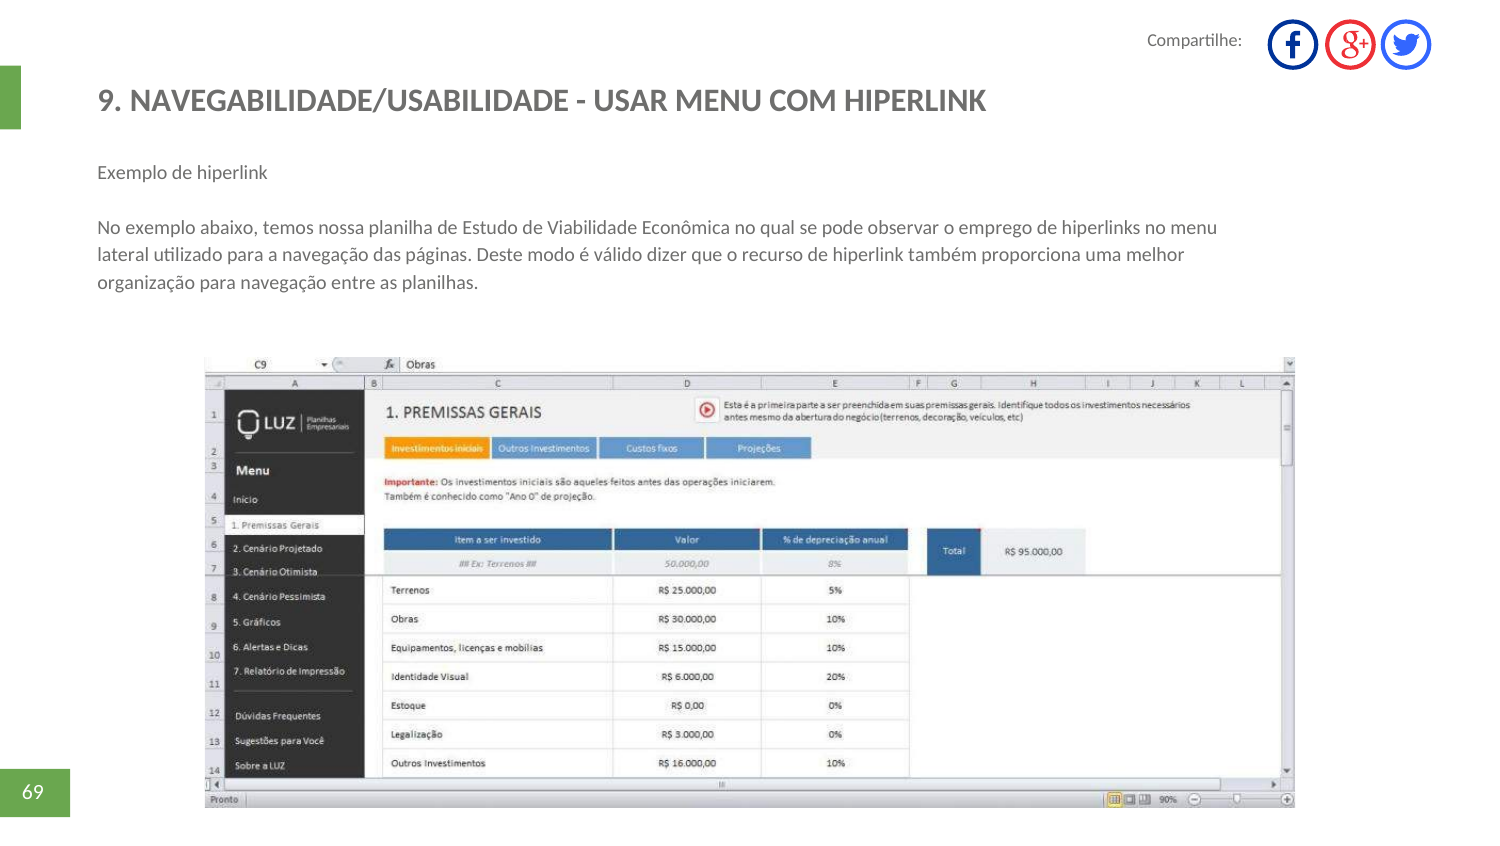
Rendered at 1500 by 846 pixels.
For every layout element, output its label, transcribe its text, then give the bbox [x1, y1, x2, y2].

text_box 9. NAVEGABILIDADE/USABILIDADE - USAR MENU COM HIPERLINK [95, 83, 1126, 126]
text_box No exemplo abaixo, temos nossa planilha de Estudo de Viabilidade Econômica no qual se pode observar o emprego de hiperlinks no menu lateral utilizado para a navegação das páginas. Deste modo é válido dizer que o recurso de hiperlink também proporciona uma melhor organização para navegação entre as planilhas. [95, 216, 1386, 299]
text_box [204, 357, 1296, 808]
text_box Compartilhe: [1145, 30, 1263, 56]
text_box 69 [19, 780, 54, 810]
text_box [1327, 21, 1374, 68]
text_box [1269, 21, 1317, 68]
text_box Exemplo de hiperlink [95, 161, 298, 189]
text_box [0, 768, 71, 818]
text_box [0, 65, 21, 130]
text_box [1382, 21, 1430, 68]
